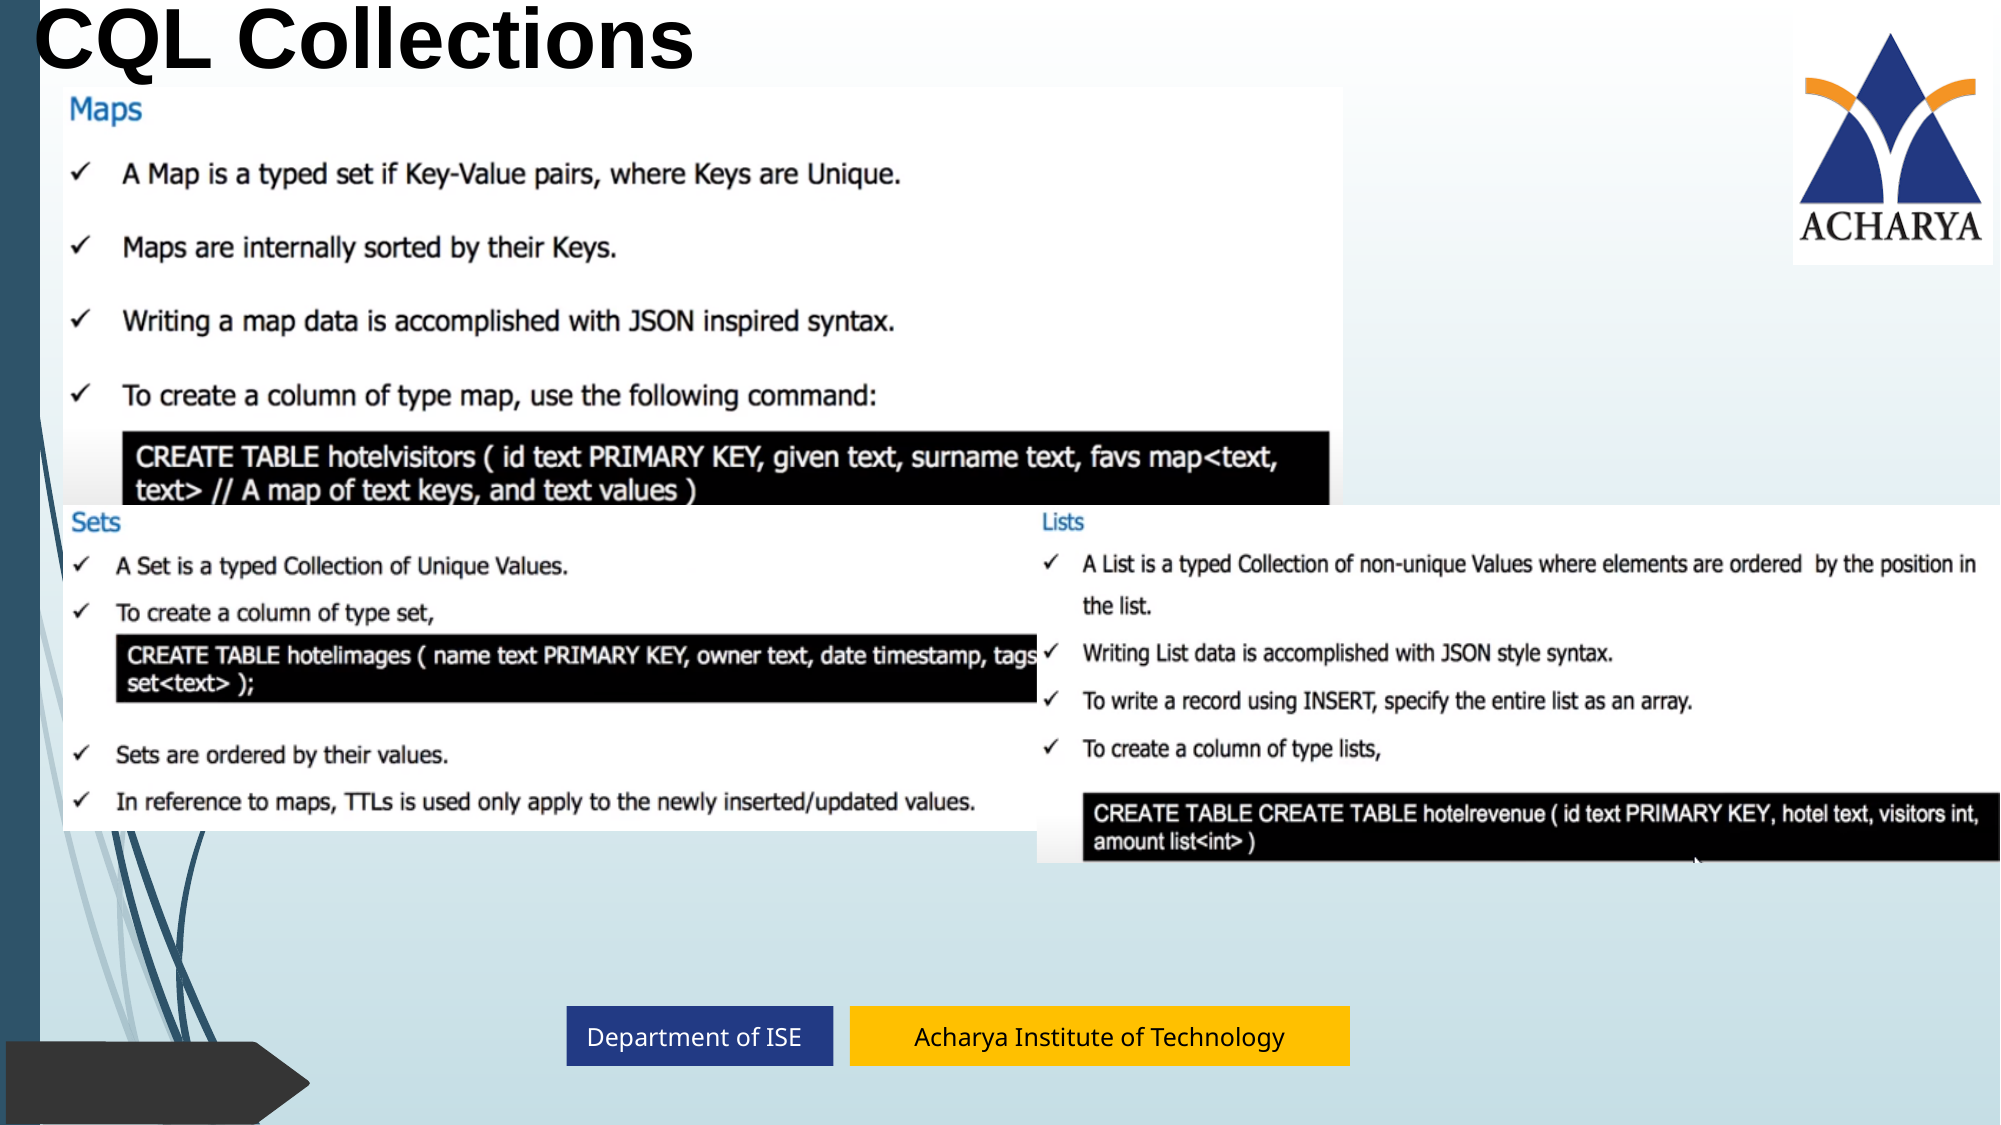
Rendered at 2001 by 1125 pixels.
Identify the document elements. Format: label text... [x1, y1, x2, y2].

title CQL Collections [34, 0, 1476, 193]
picture [62, 87, 2000, 864]
